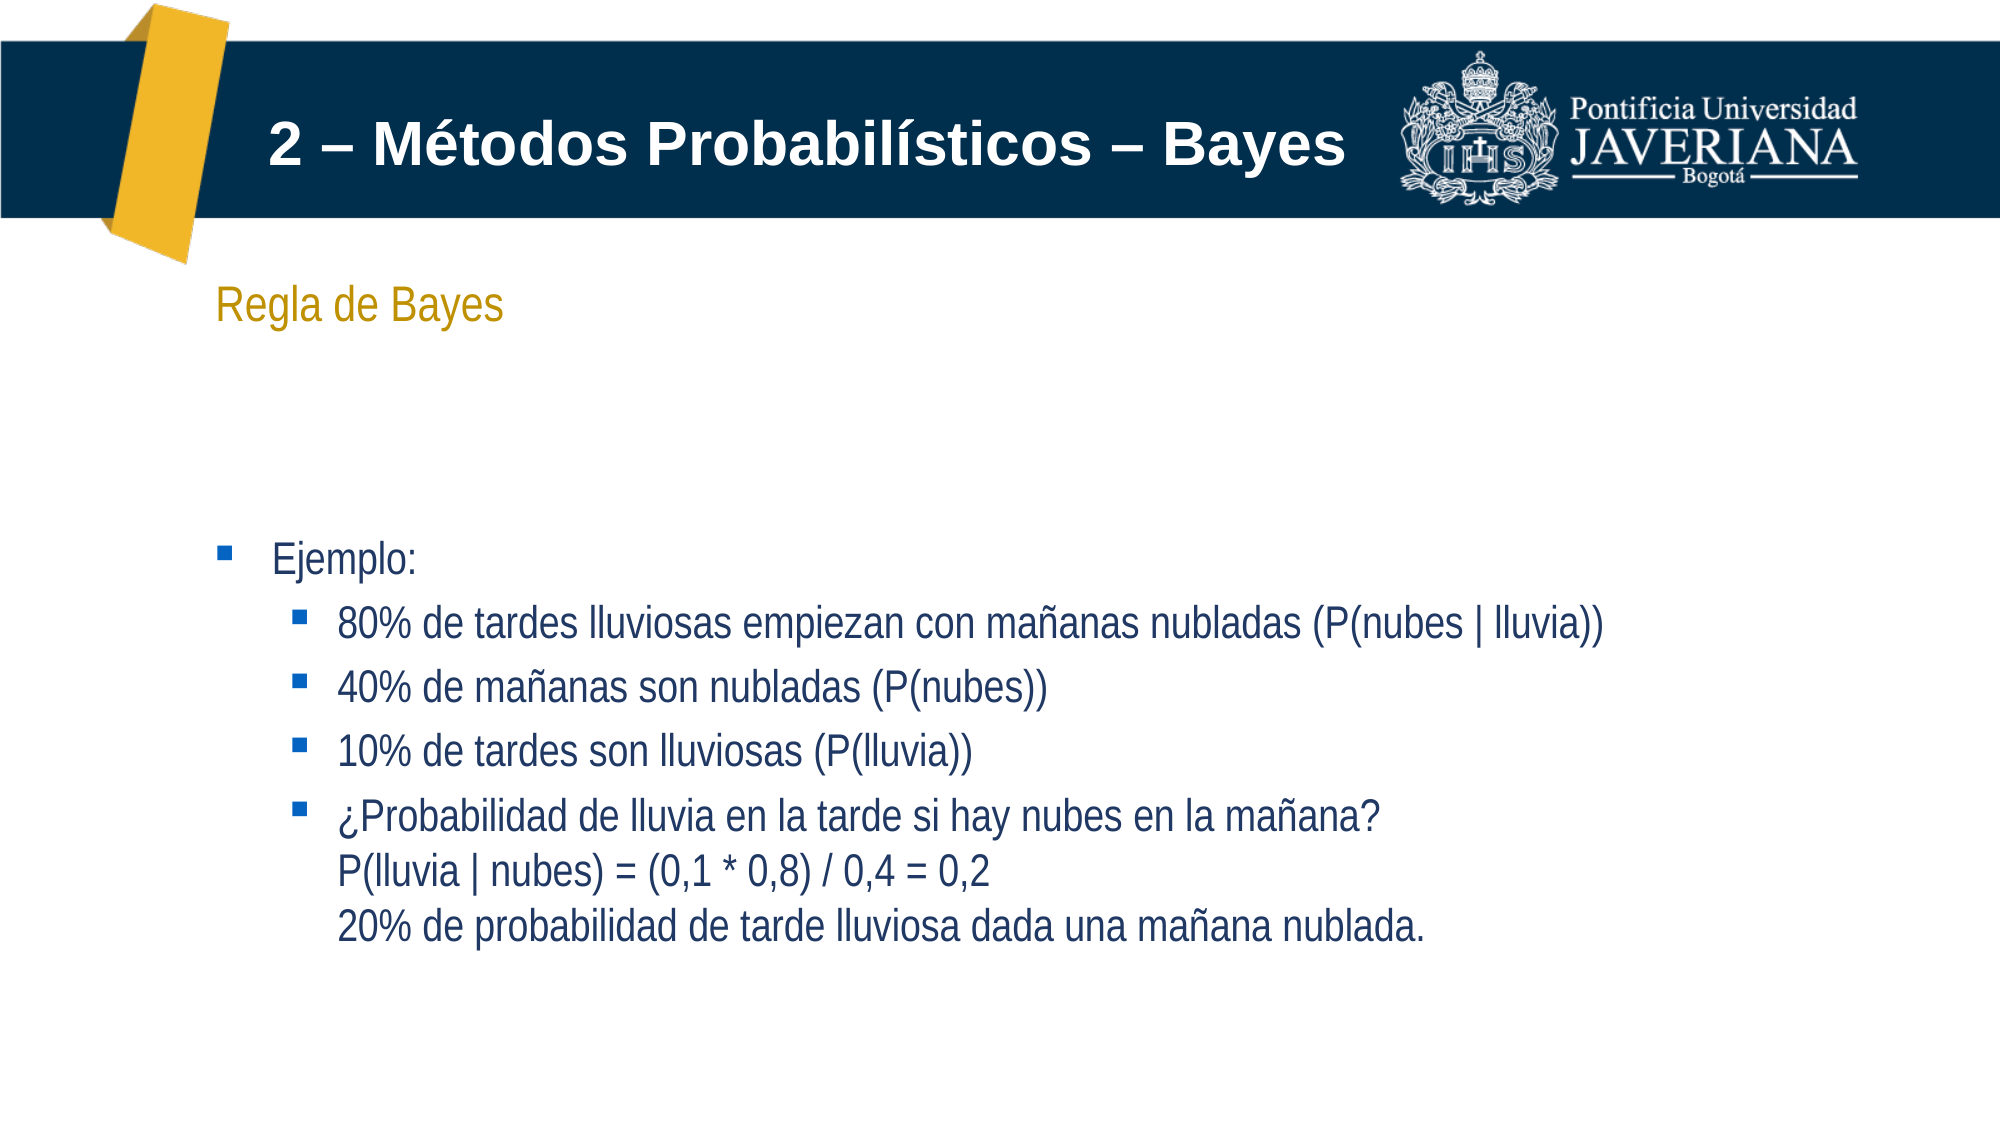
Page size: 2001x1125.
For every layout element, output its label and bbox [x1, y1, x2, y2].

list [0, 0, 2000, 1125]
